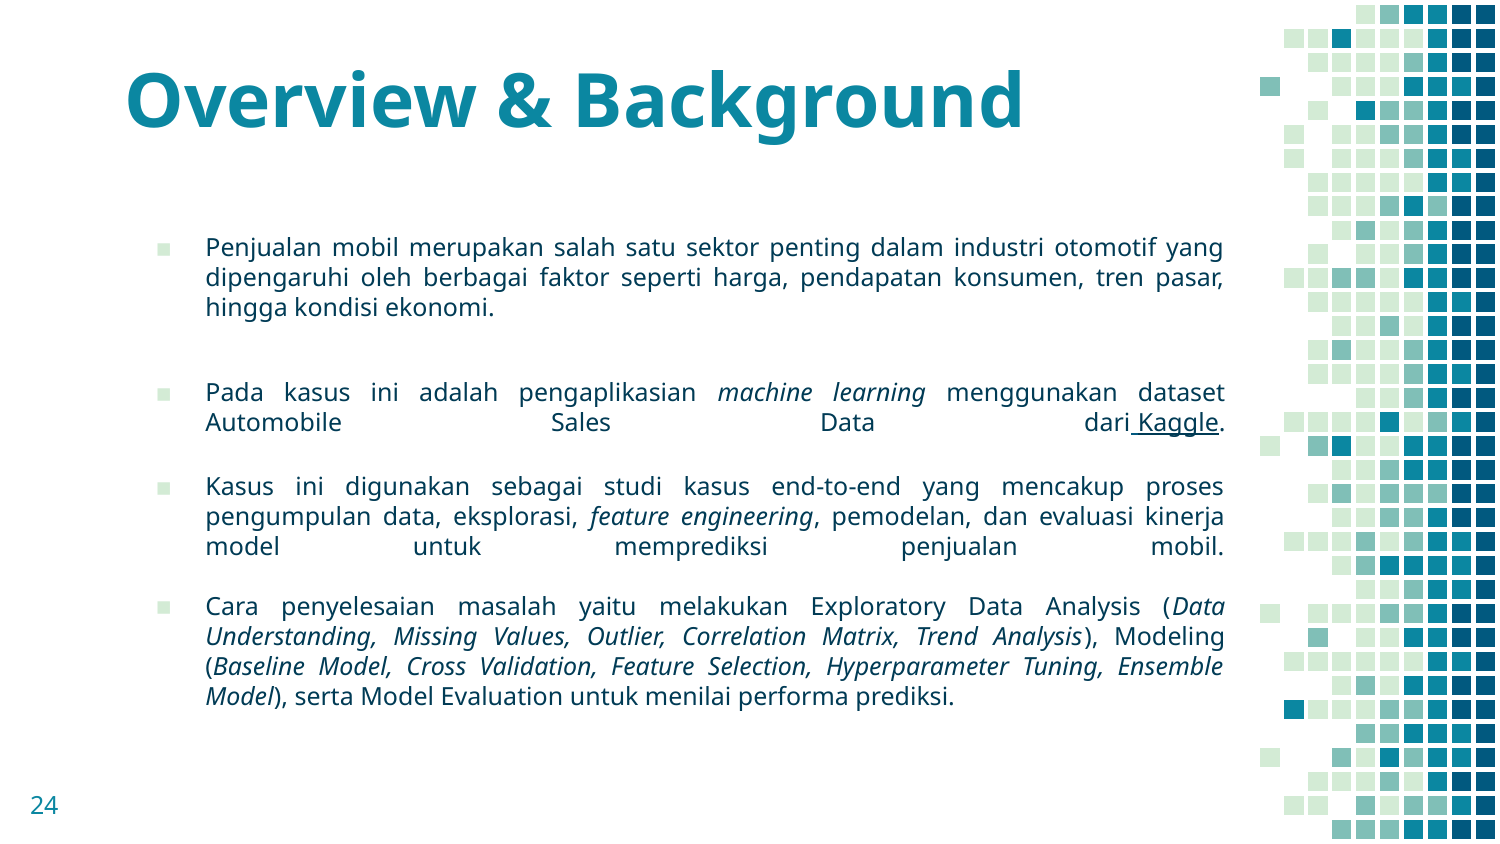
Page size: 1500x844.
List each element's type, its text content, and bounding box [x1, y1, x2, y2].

title Overview & Background [109, 53, 1216, 158]
slide_number ‹#› [15, 774, 105, 839]
list Penjualan mobil merupakan salah satu sektor penting dalam industri otomotif yang dipengaruhi oleh berbagai faktor seperti harga, pendapatan konsumen, tren pasar, hingga kondisi ekonomi. Pada kasus ini adalah pengaplikasian machine learning menggunakan dataset Automobile Sales Data dari Kaggle. Kasus ini digunakan sebagai studi kasus end-to-end yang mencakup proses pengumpulan data, eksplorasi, feature engineering, pemodelan, dan evaluasi kinerja model untuk memprediksi penjualan mobil. Cara penyelesaian masalah yaitu melakukan Exploratory Data Analysis (Data Understanding, Missing Values, Outlier, Correlation Matrix, Trend Analysis), Modeling (Baseline Model, Cross Validation, Feature Selection, Hyperparameter Tuning, Ensemble Model), serta Model Evaluation untuk menilai performa prediksi. [115, 216, 1241, 724]
